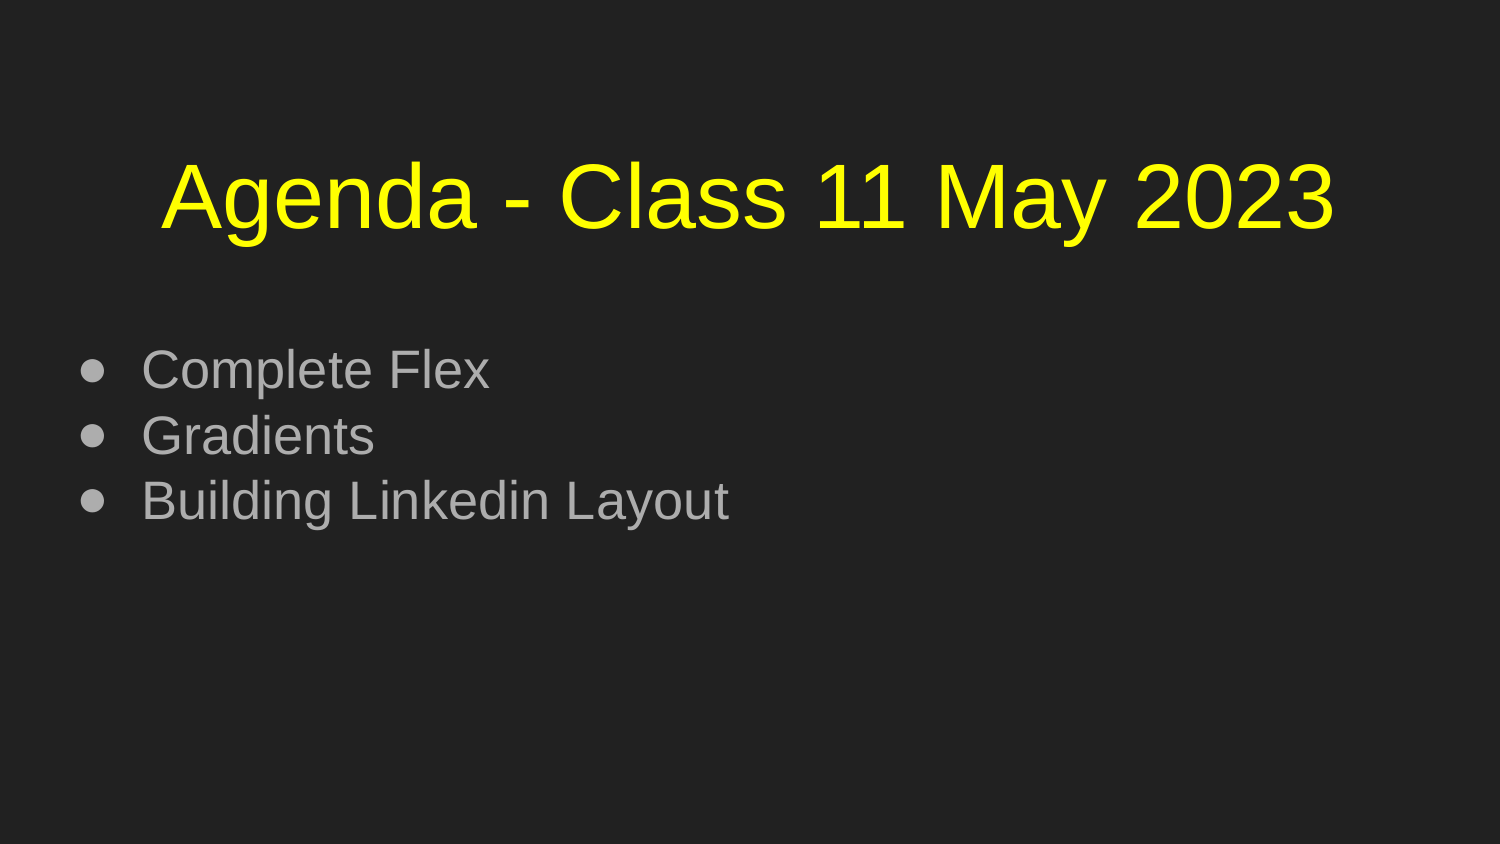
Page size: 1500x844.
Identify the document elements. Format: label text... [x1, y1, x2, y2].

title Agenda - Class 11 May 2023 [51, 122, 1449, 319]
subtitle Complete Flex Gradients Building Linkedin Layout [51, 319, 1449, 642]
